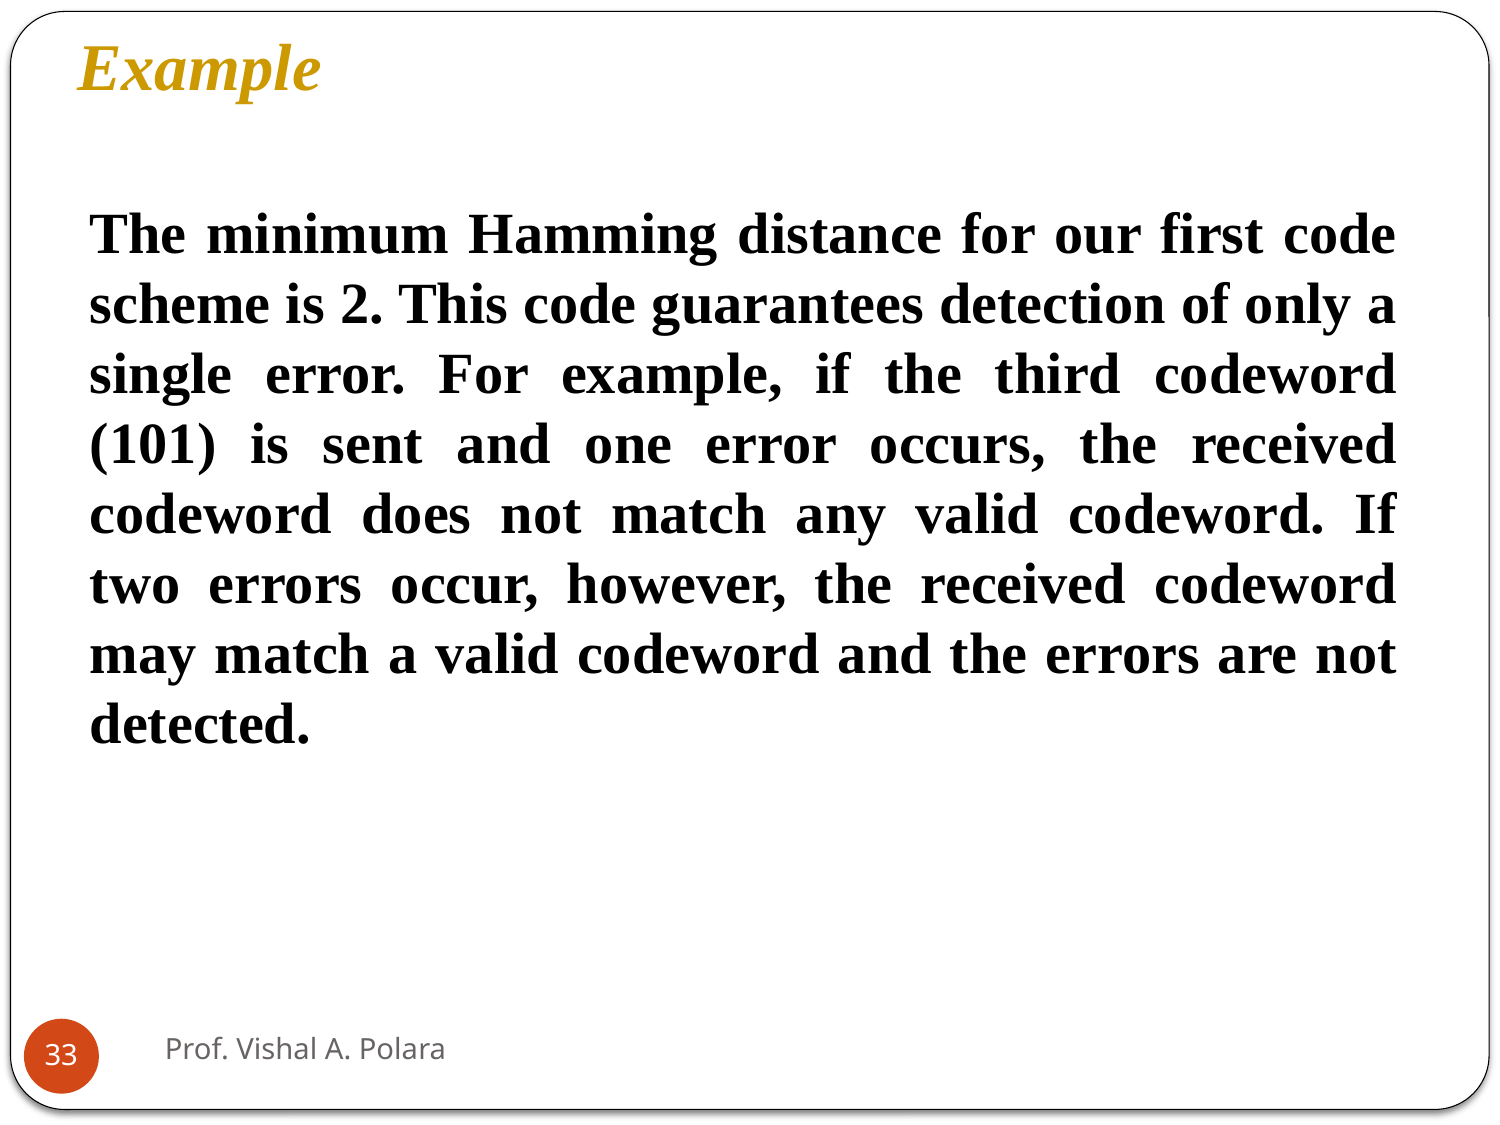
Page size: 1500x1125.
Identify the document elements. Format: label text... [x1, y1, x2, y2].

text_box The minimum Hamming distance for our first code scheme is 2. This code guarantees detection of only a single error. For example, if the third codeword (101) is sent and one error occurs, the received codeword does not match any valid codeword. If two errors occur, however, the received codeword may match a valid codeword and the errors are not detected. [74, 187, 1413, 762]
footer Prof. Vishal A. Polara [150, 1012, 800, 1088]
text_box Example [62, 16, 740, 112]
slide_number 33 [23, 1018, 99, 1094]
